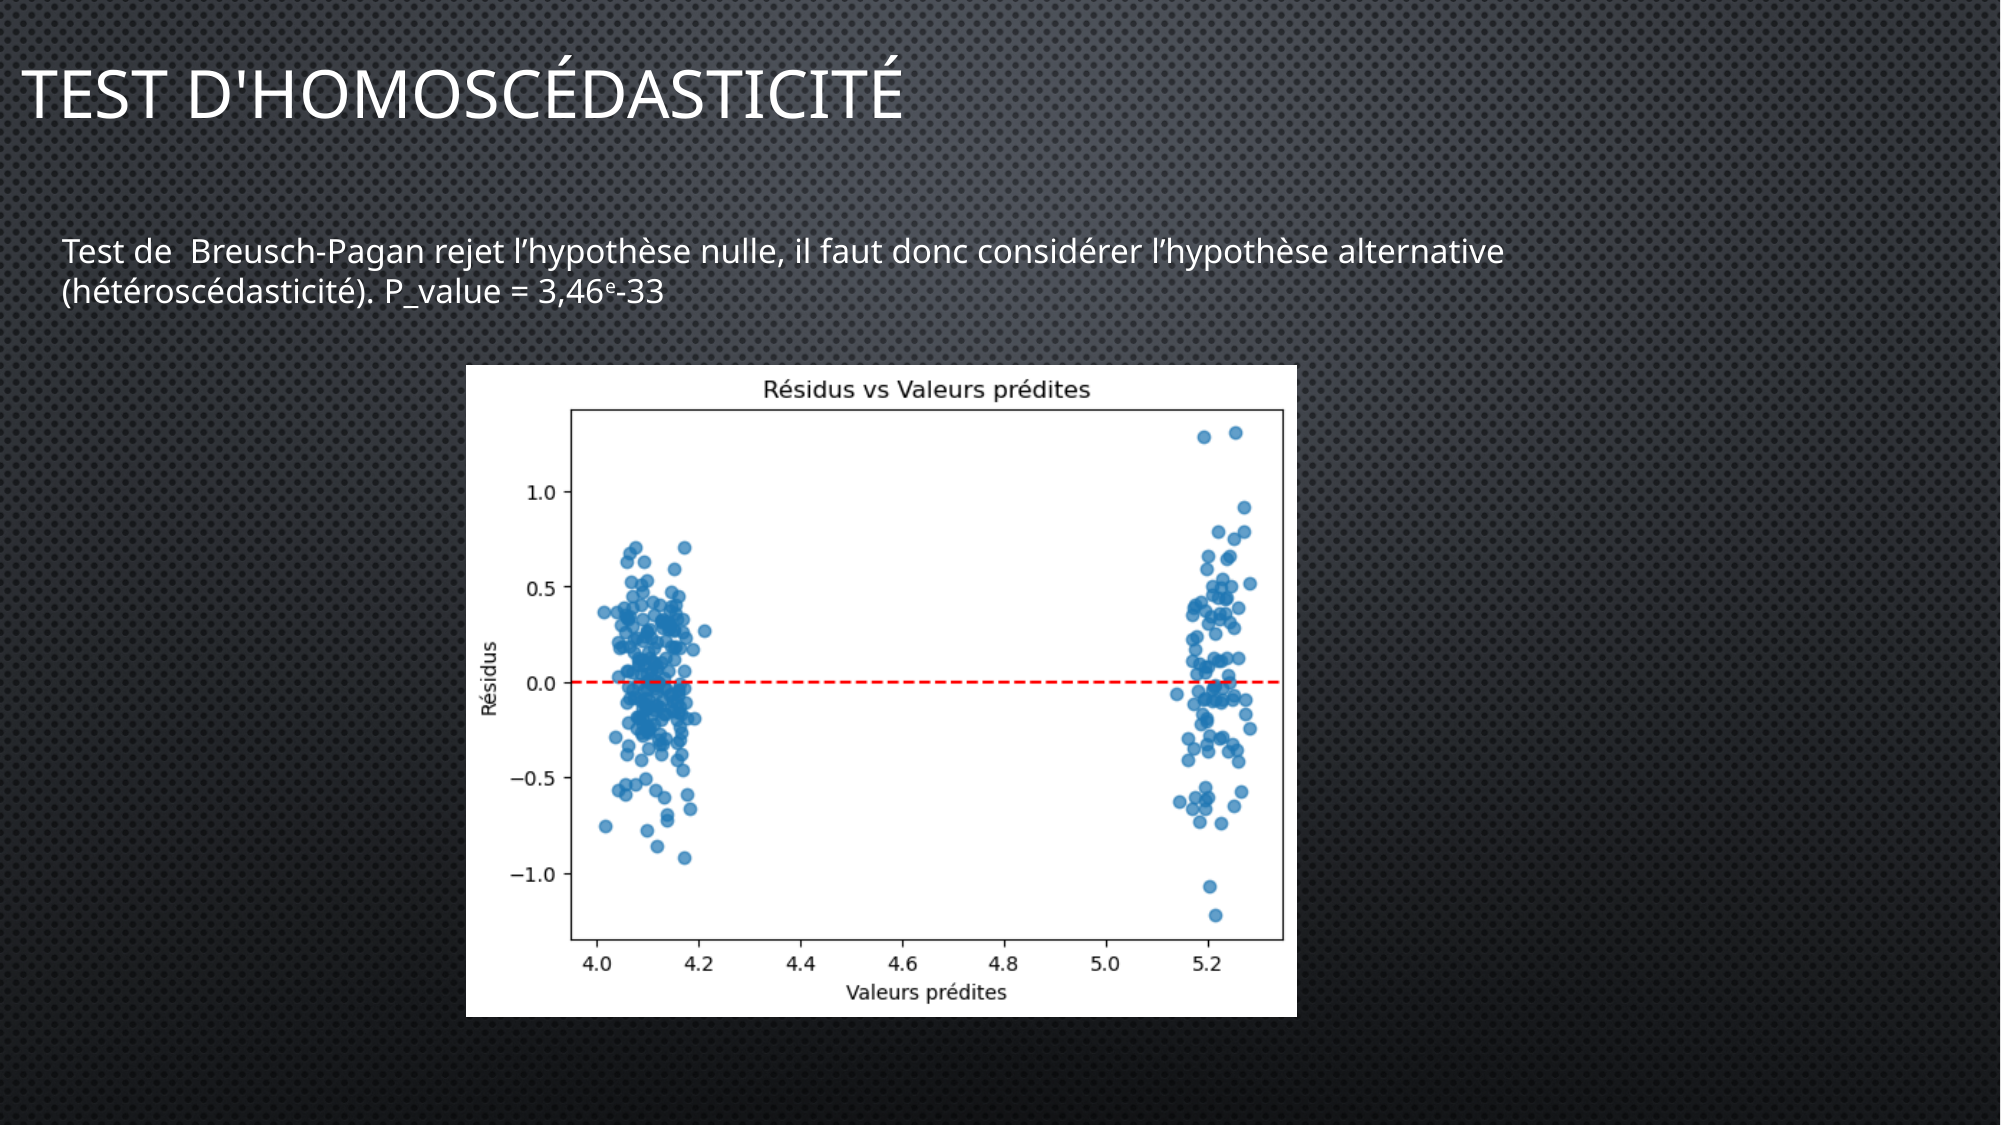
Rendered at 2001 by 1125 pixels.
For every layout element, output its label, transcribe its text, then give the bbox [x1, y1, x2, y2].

picture [466, 365, 1298, 1017]
title Test d'Homoscédasticité [5, 7, 1631, 176]
text_box Test de Breusch-Pagan rejet l’hypothèse nulle, il faut donc considérer l’hypothèse alternative (hétéroscédasticité). P_value = 3,46e-33 [47, 222, 1809, 318]
